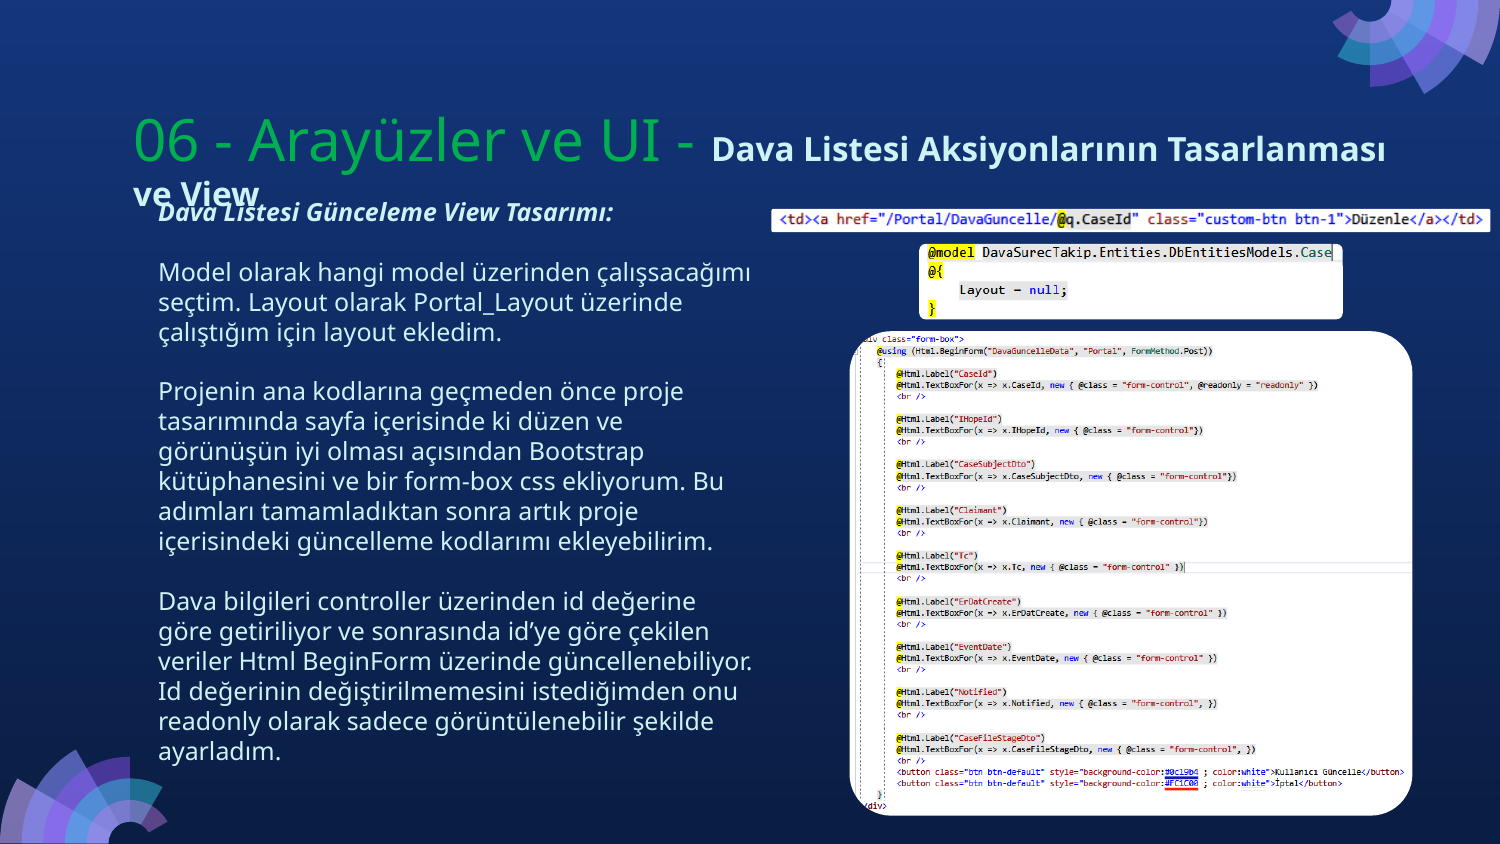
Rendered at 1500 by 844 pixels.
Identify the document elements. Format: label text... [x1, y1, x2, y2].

text_box [771, 208, 1491, 233]
list Dava Listesi Günceleme View Tasarımı: Model olarak hangi model üzerinden çalışsacağımı seçtim. Layout olarak Portal_Layout üzerinde çalıştığım için layout ekledim. Projenin ana kodlarına geçmeden önce proje tasarımında sayfa içerisinde ki düzen ve görünüşün iyi olması açısından Bootstrap kütüphanesini ve bir form-box css ekliyorum. Bu adımları tamamladıktan sonra artık proje içerisindeki güncelleme kodlarımı ekleyebilirim. Dava bilgileri controller üzerinden id değerine göre getiriliyor ve sonrasında id’ye göre çekilen veriler Html BeginForm üzerinde güncellenebiliyor. Id değerinin değiştirilmemesini istediğimden onu readonly olarak sadece görüntülenebilir şekilde ayarladım. [118, 188, 772, 771]
title 06 - Arayüzler ve UI - Dava Listesi Aksiyonlarının Tasarlanması ve View [118, 88, 1413, 188]
text_box [919, 243, 1343, 320]
text_box [849, 331, 1413, 816]
